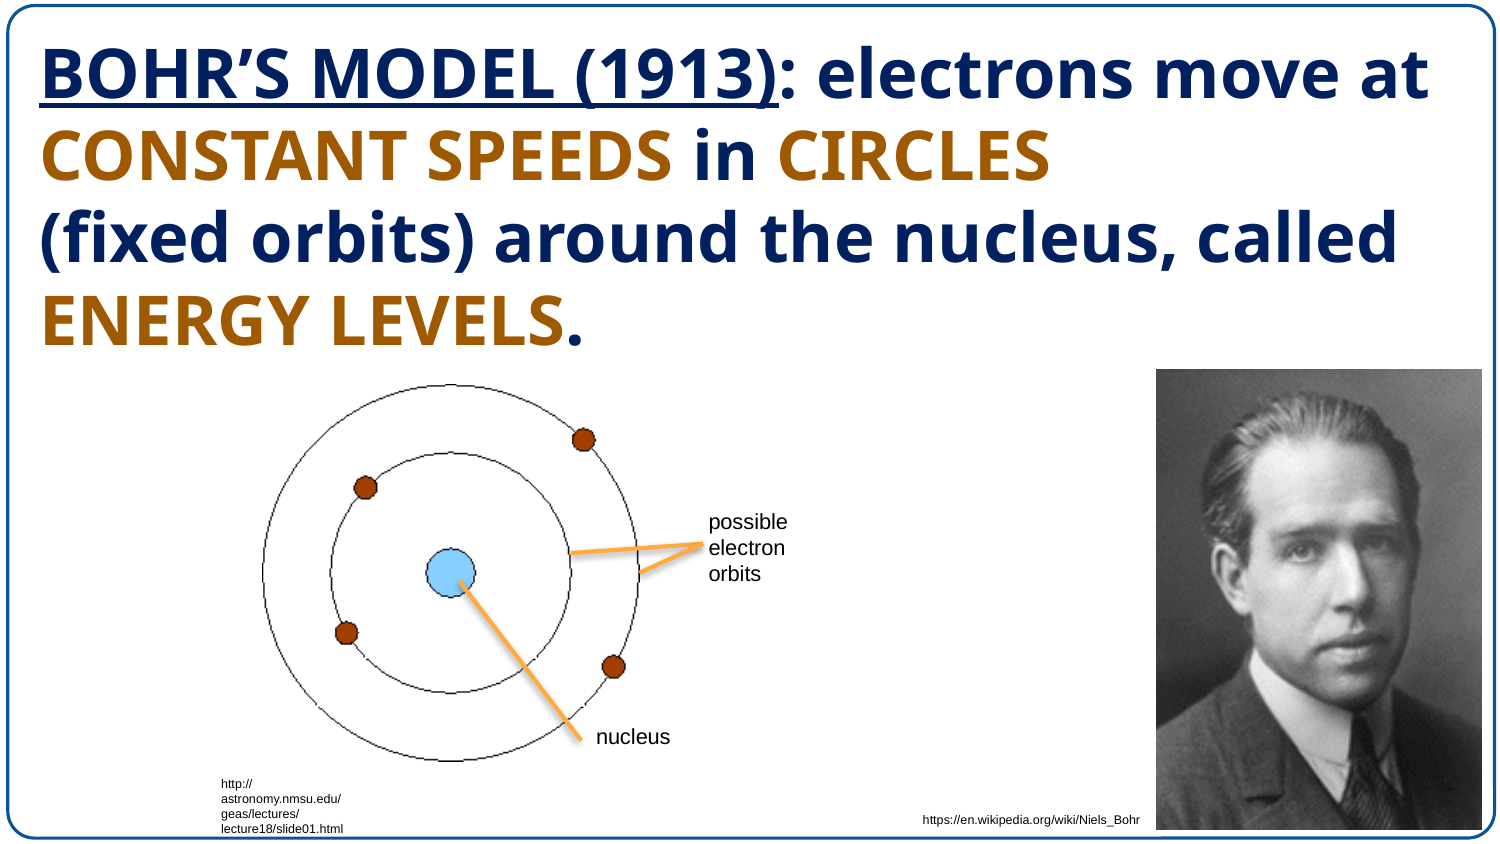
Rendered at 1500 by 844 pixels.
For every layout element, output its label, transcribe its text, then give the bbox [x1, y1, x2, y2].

text_box https://en.wikipedia.org/wiki/Niels_Bohr [907, 804, 1153, 835]
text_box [459, 581, 582, 741]
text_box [570, 543, 638, 554]
text_box possible electron orbits [693, 500, 856, 594]
text_box BOHR’S MODEL (1913): electrons move at CONSTANT SPEEDS in CIRCLES (fixed orbits) around the nucleus, called ENERGY LEVELS. [24, 21, 1452, 367]
text_box http://astronomy.nmsu.edu/geas/lectures/lecture18/slide01.html [206, 768, 369, 844]
picture [1156, 369, 1482, 830]
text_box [639, 543, 704, 574]
text_box nucleus [644, 715, 744, 757]
picture [262, 384, 640, 762]
